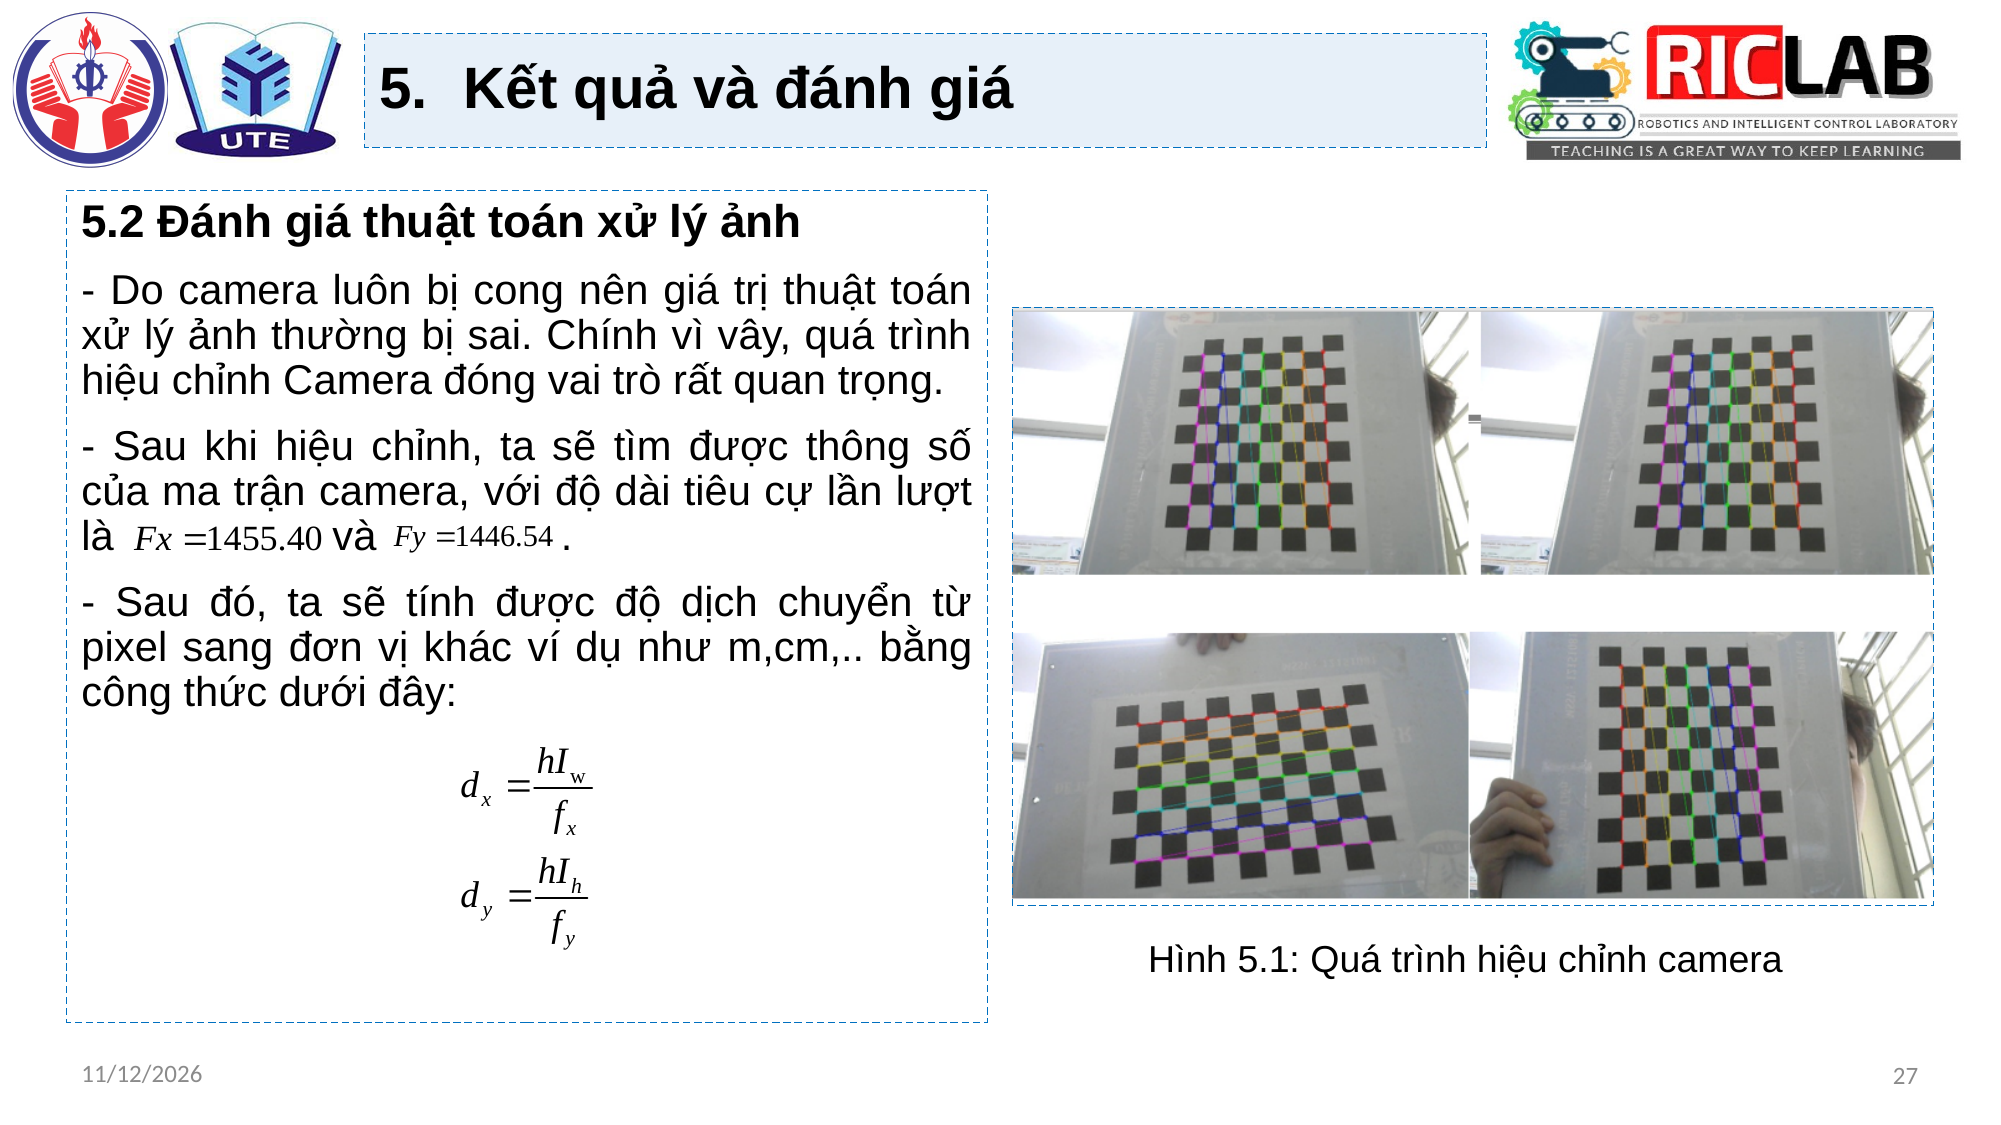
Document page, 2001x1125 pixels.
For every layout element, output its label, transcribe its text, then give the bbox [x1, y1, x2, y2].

slide_number 27 [1437, 1044, 1934, 1105]
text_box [388, 520, 557, 558]
list 5.2 Đánh giá thuật toán xử lý ảnh - Do camera luôn bị cong nên giá trị thuật toán xử lý ảnh thường bị sai. Chính vì vây, quá trình hiệu chỉnh Camera đóng vai trò rất quan trọng. - Sau khi hiệu chỉnh, ta sẽ tìm được thông số của ma trận camera, với độ dài tiêu cự lần lượt là và . - Sau đó, ta sẽ tính được độ dịch chuyển từ pixel sang đơn vị khác ví dụ như m,cm,.. bằng công thức dưới đây: [66, 190, 988, 1023]
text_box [455, 736, 599, 958]
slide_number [66, 1042, 563, 1103]
picture [1498, 17, 1970, 163]
list Kết quả và đánh giá [364, 33, 1487, 148]
picture [12, 12, 343, 168]
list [1012, 307, 1934, 906]
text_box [127, 520, 328, 558]
text_box Hình 5.1: Quá trình hiệu chỉnh camera [965, 927, 1966, 988]
